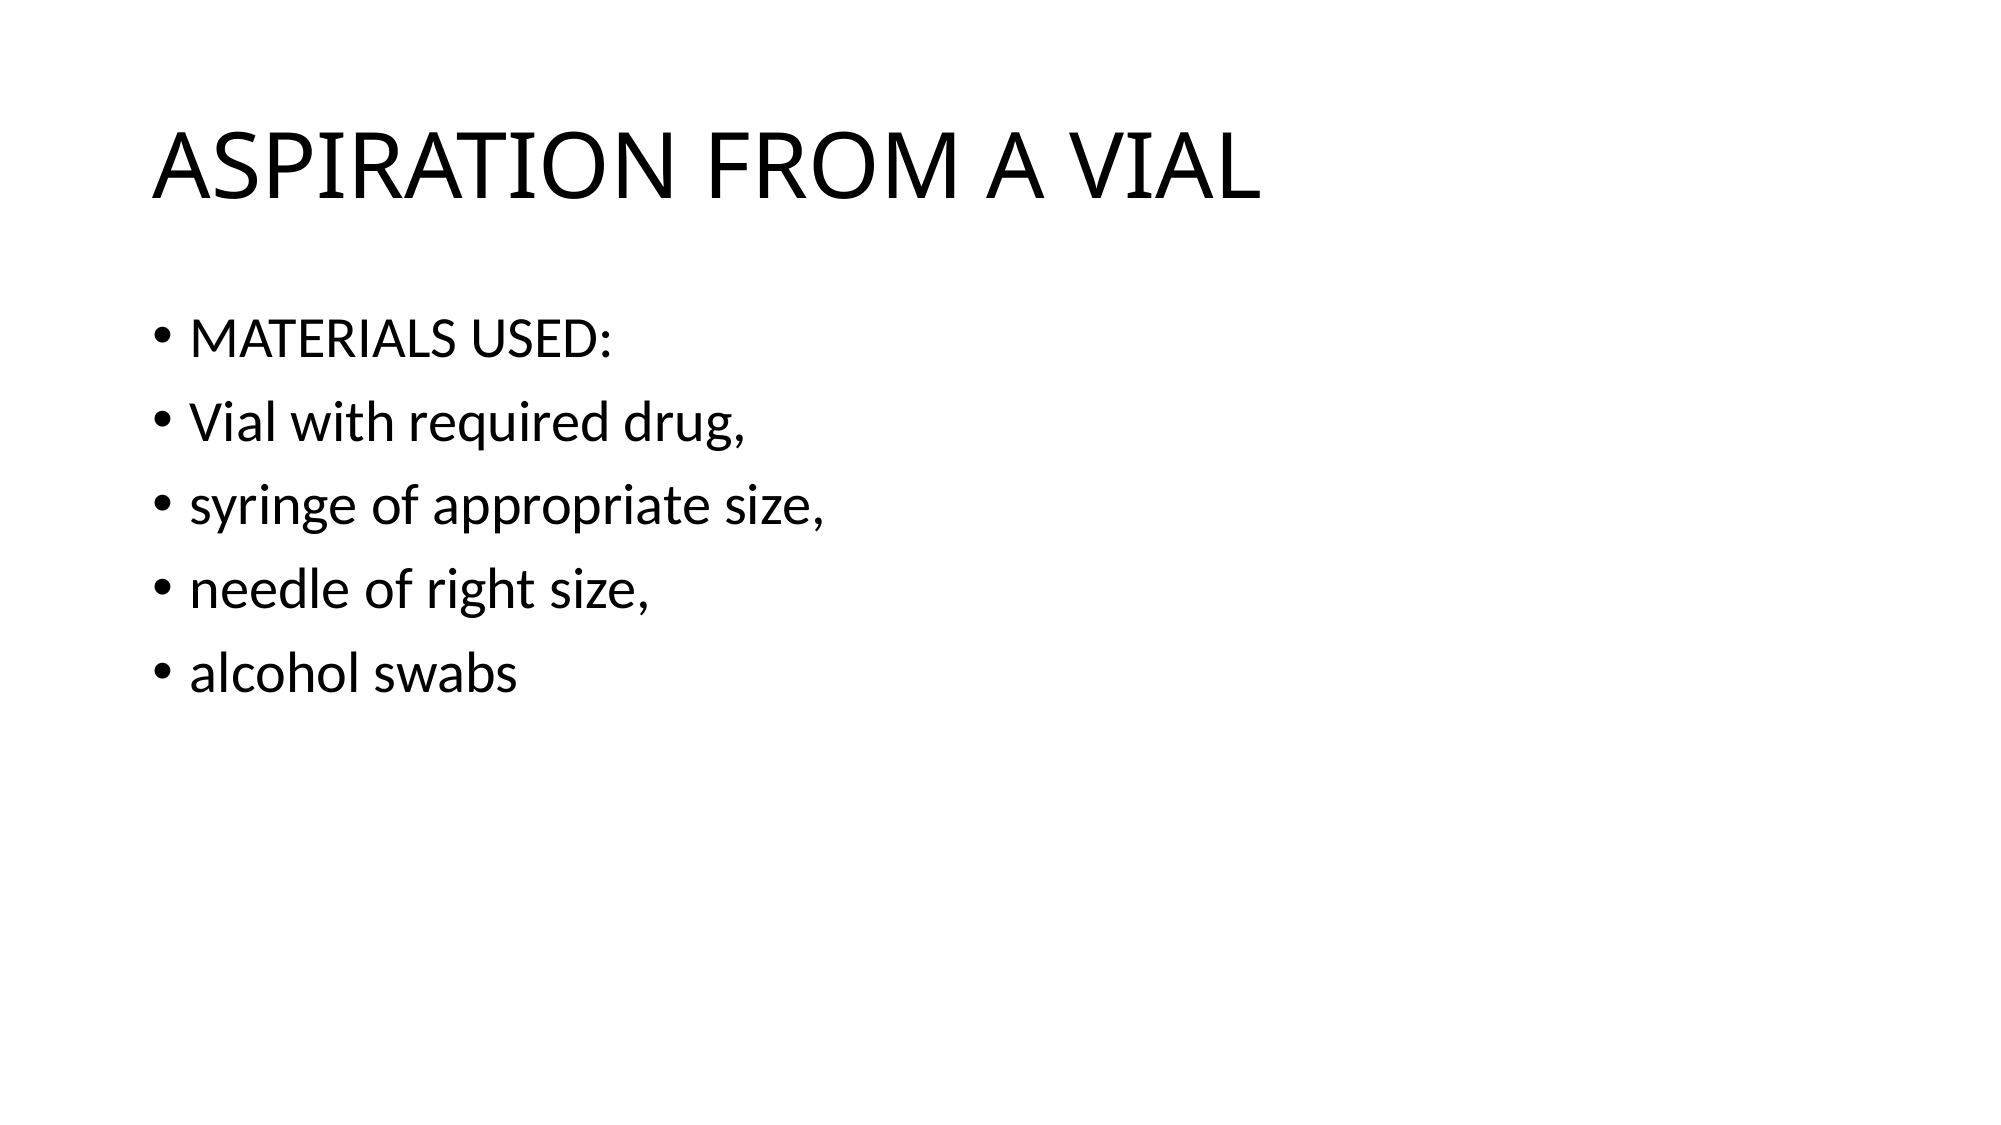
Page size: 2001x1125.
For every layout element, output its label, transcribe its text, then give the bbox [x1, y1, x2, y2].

list MATERIALS USED: Vial with required drug, syringe of appropriate size, needle of right size, alcohol swabs [137, 299, 1863, 1014]
title ASPIRATION FROM A VIAL [137, 59, 1863, 278]
